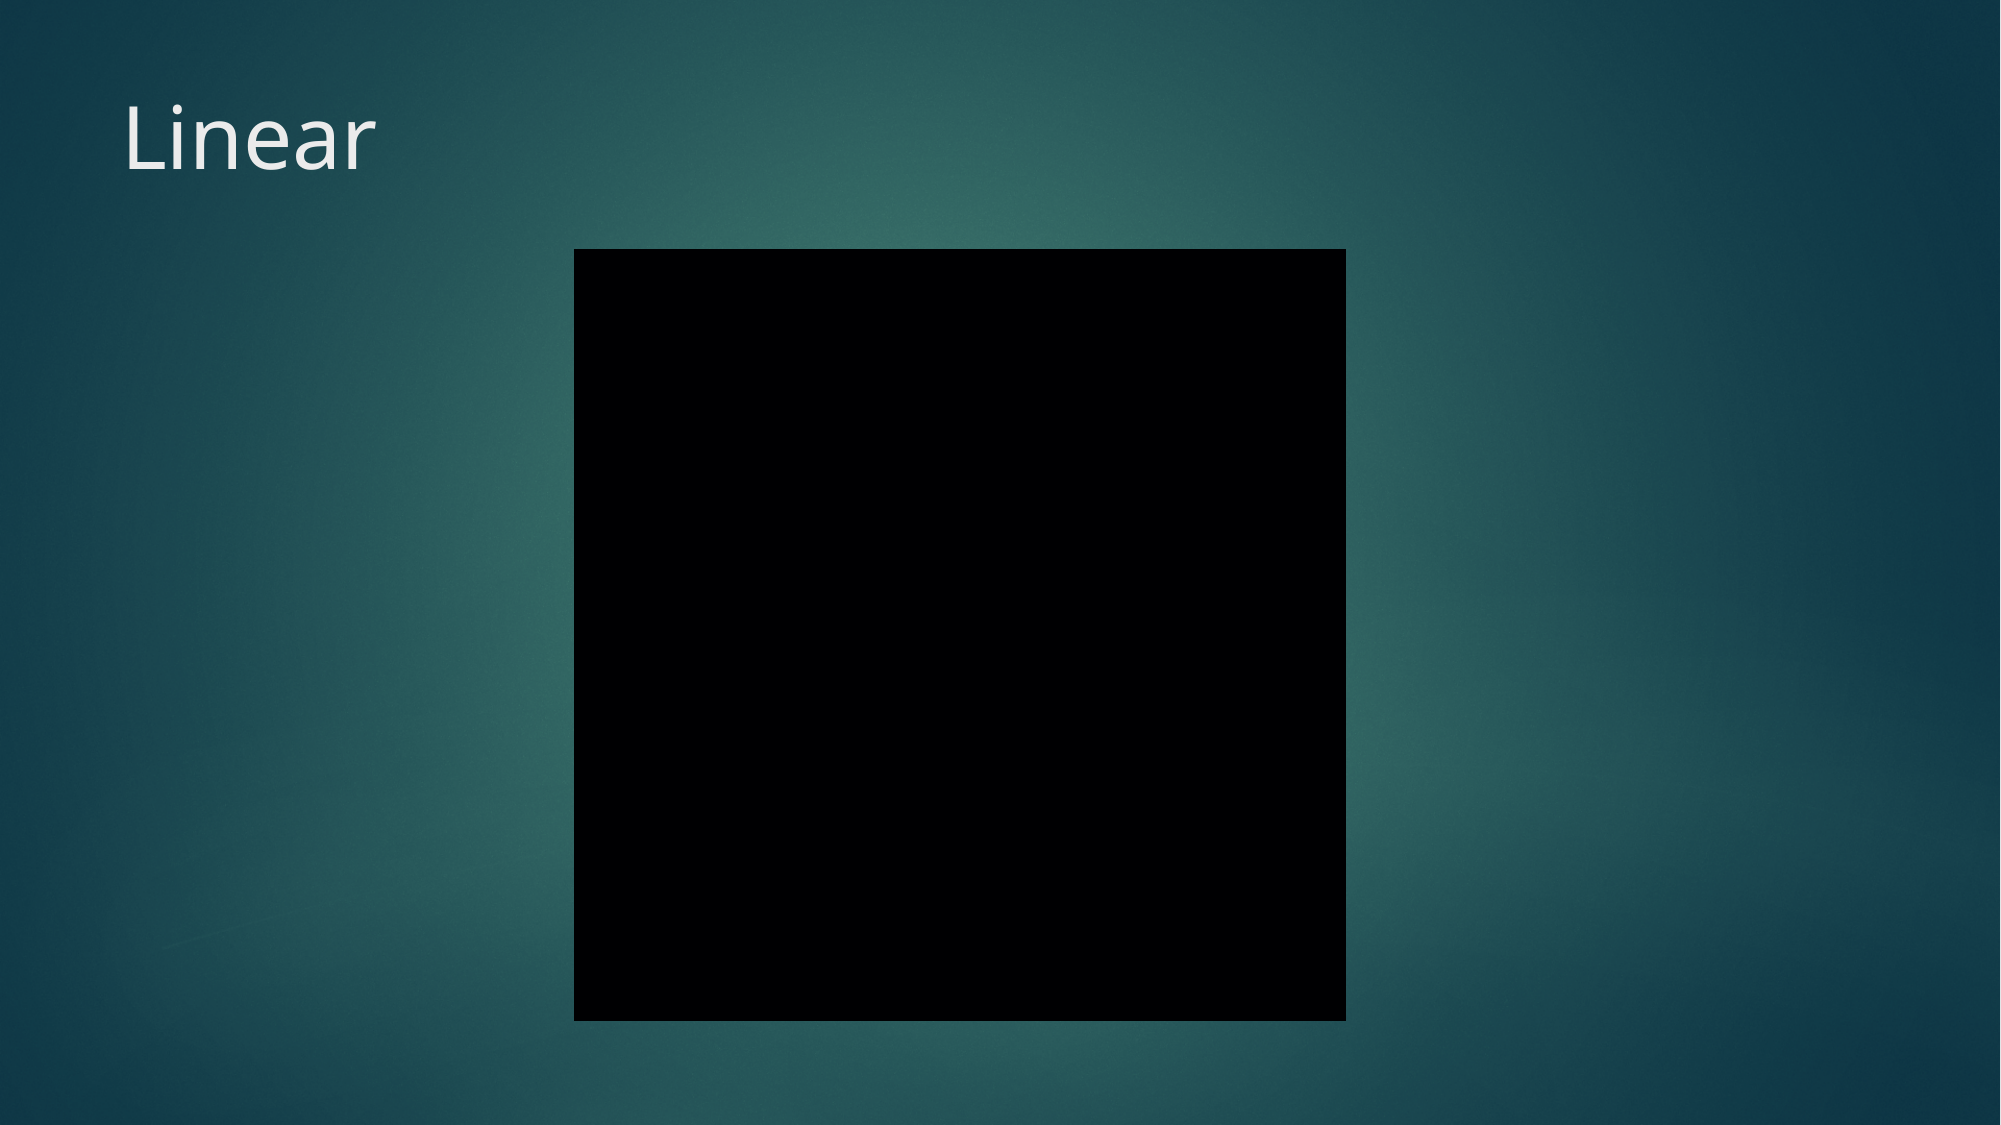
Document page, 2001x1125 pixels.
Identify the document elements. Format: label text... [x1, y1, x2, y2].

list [573, 248, 1347, 1022]
title Linear [106, 74, 1649, 304]
